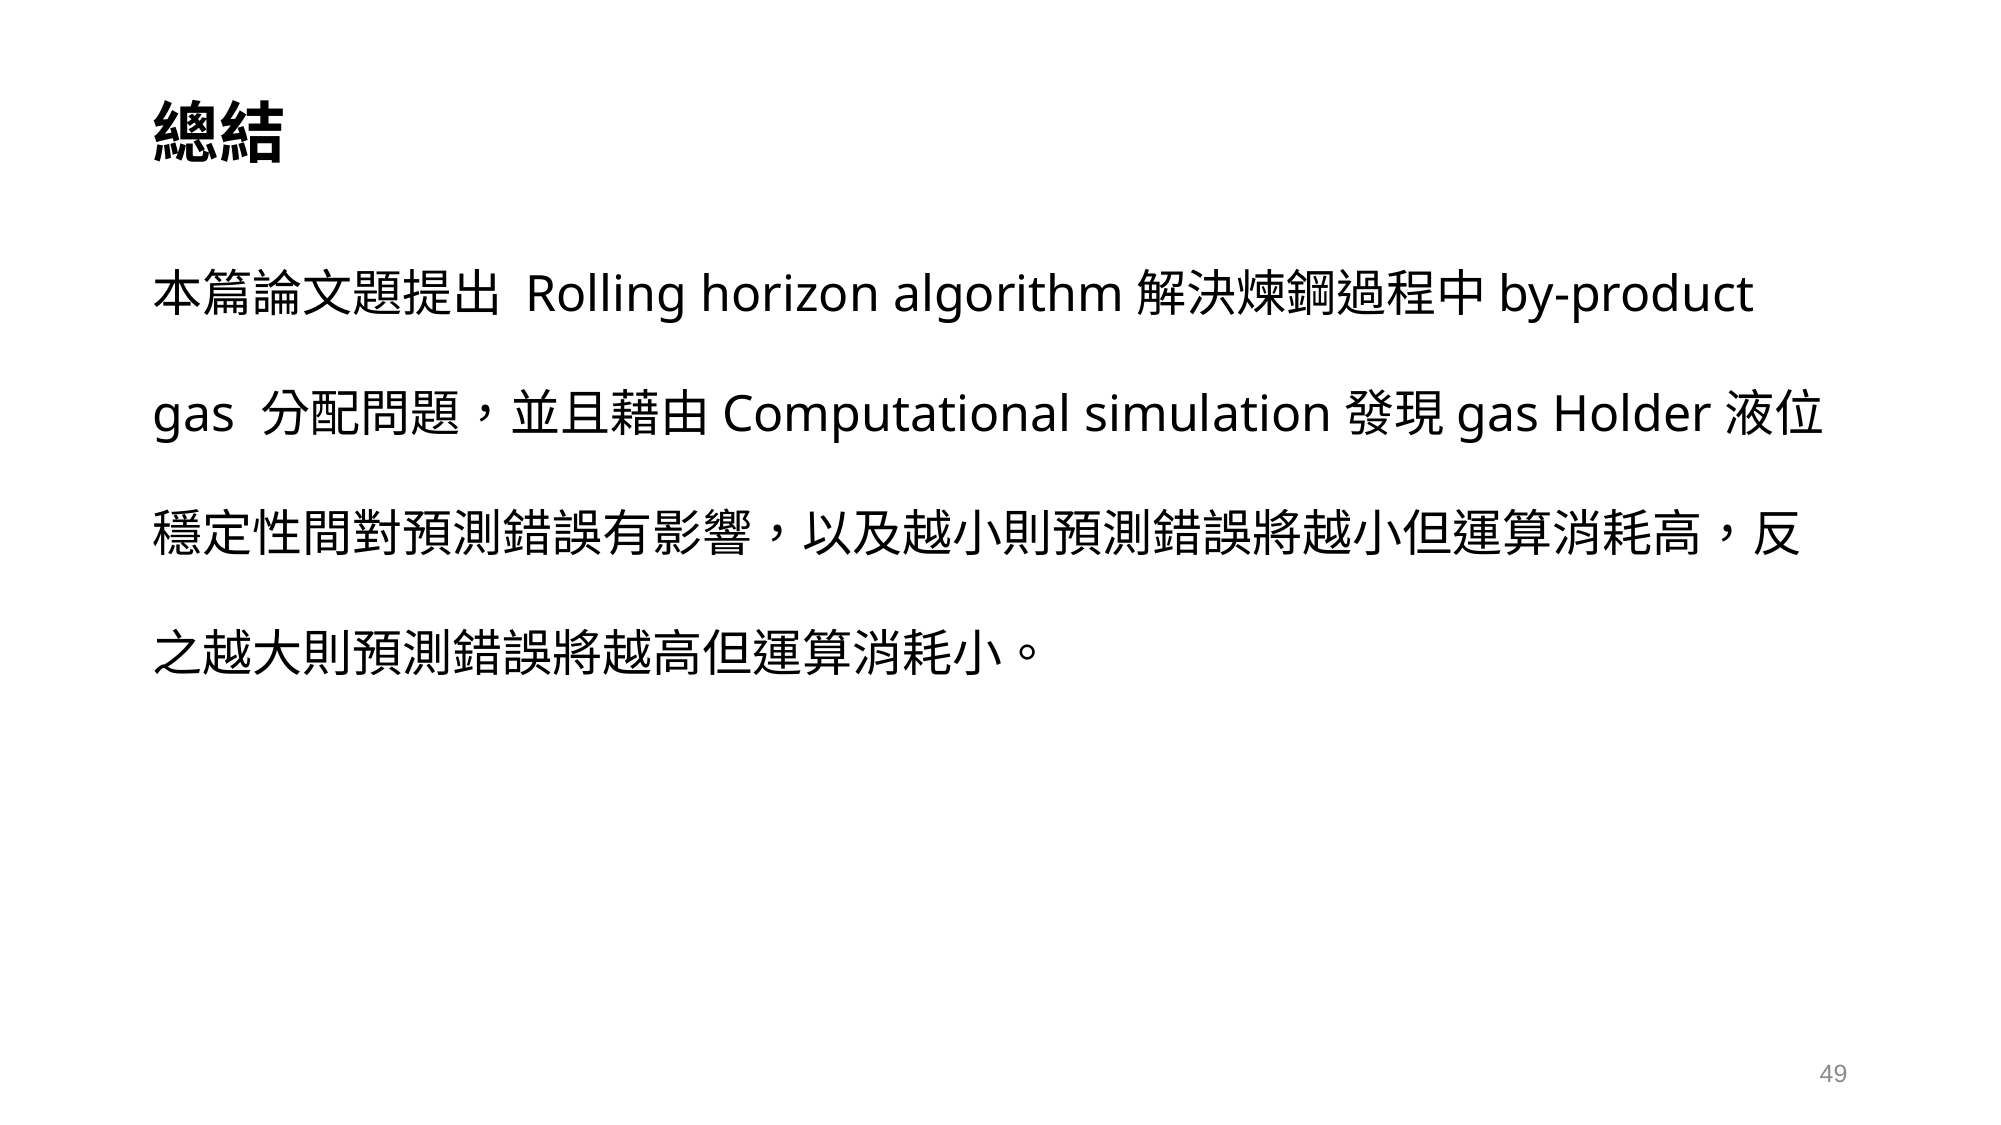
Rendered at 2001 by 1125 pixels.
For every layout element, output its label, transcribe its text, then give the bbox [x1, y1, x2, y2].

text_box 總結 [137, 59, 1863, 213]
slide_number 49 [1412, 1042, 1863, 1103]
